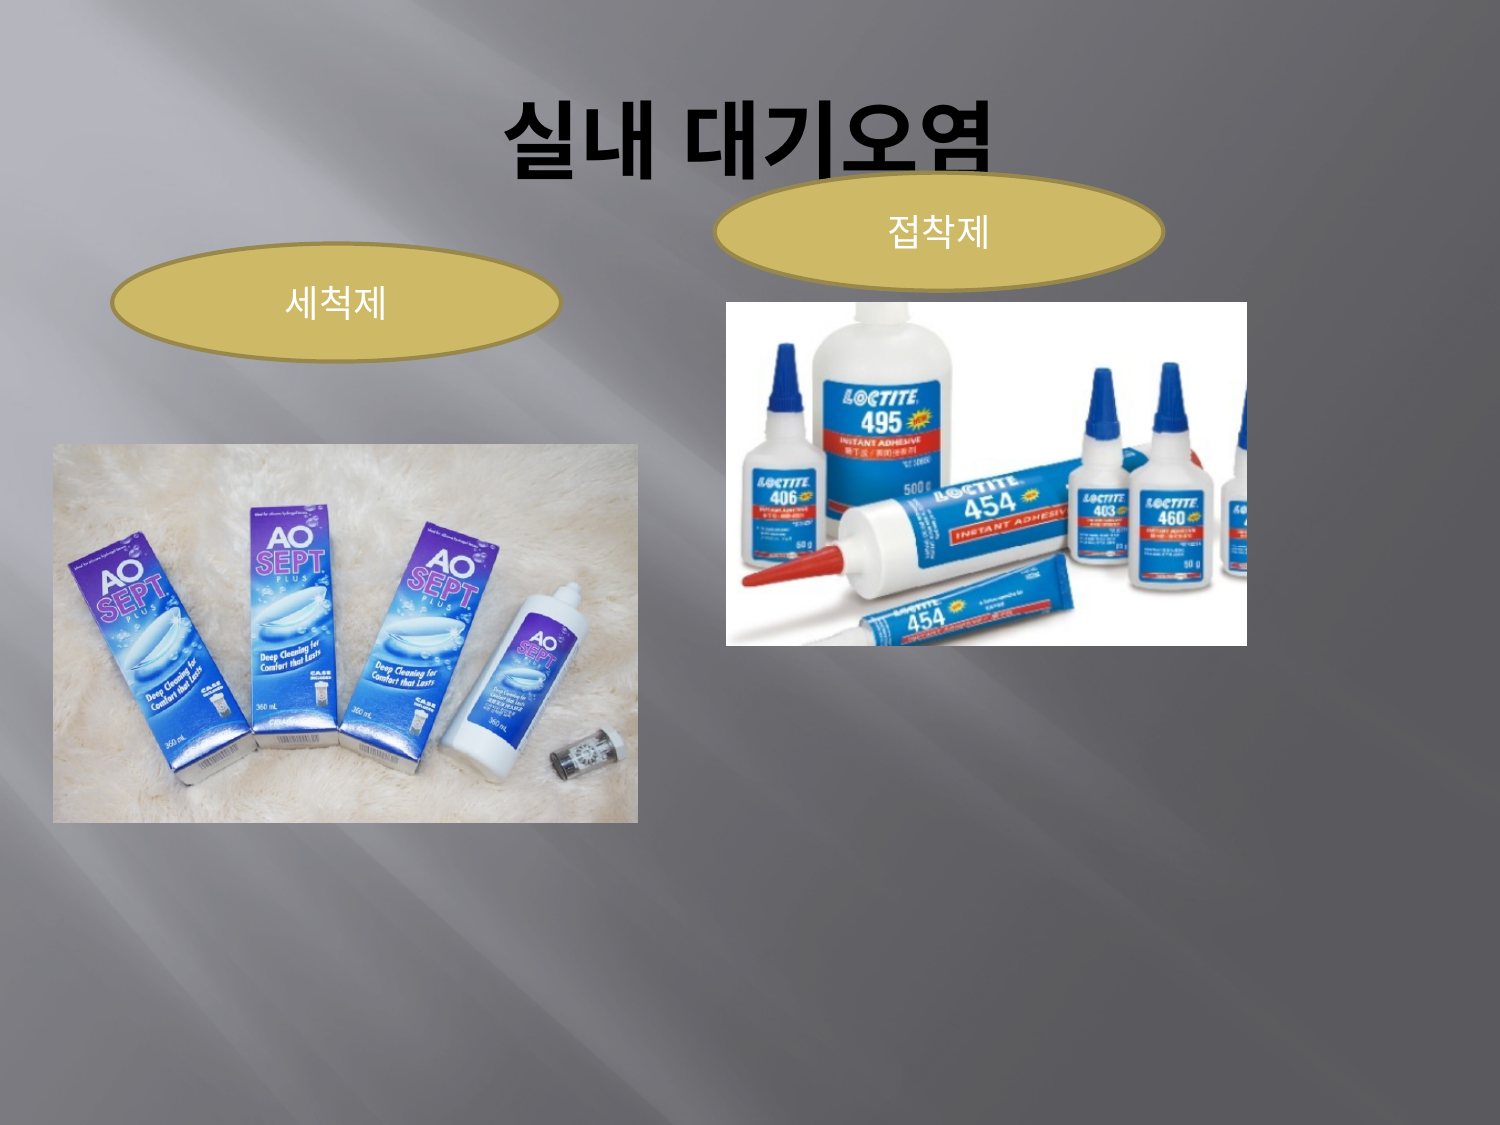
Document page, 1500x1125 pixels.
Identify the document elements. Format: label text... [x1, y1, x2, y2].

text_box 세척제 [110, 241, 564, 364]
title 실내 대기오염 [75, 45, 1425, 233]
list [52, 444, 638, 823]
text_box 접착제 [712, 170, 1166, 293]
picture [726, 302, 1247, 646]
